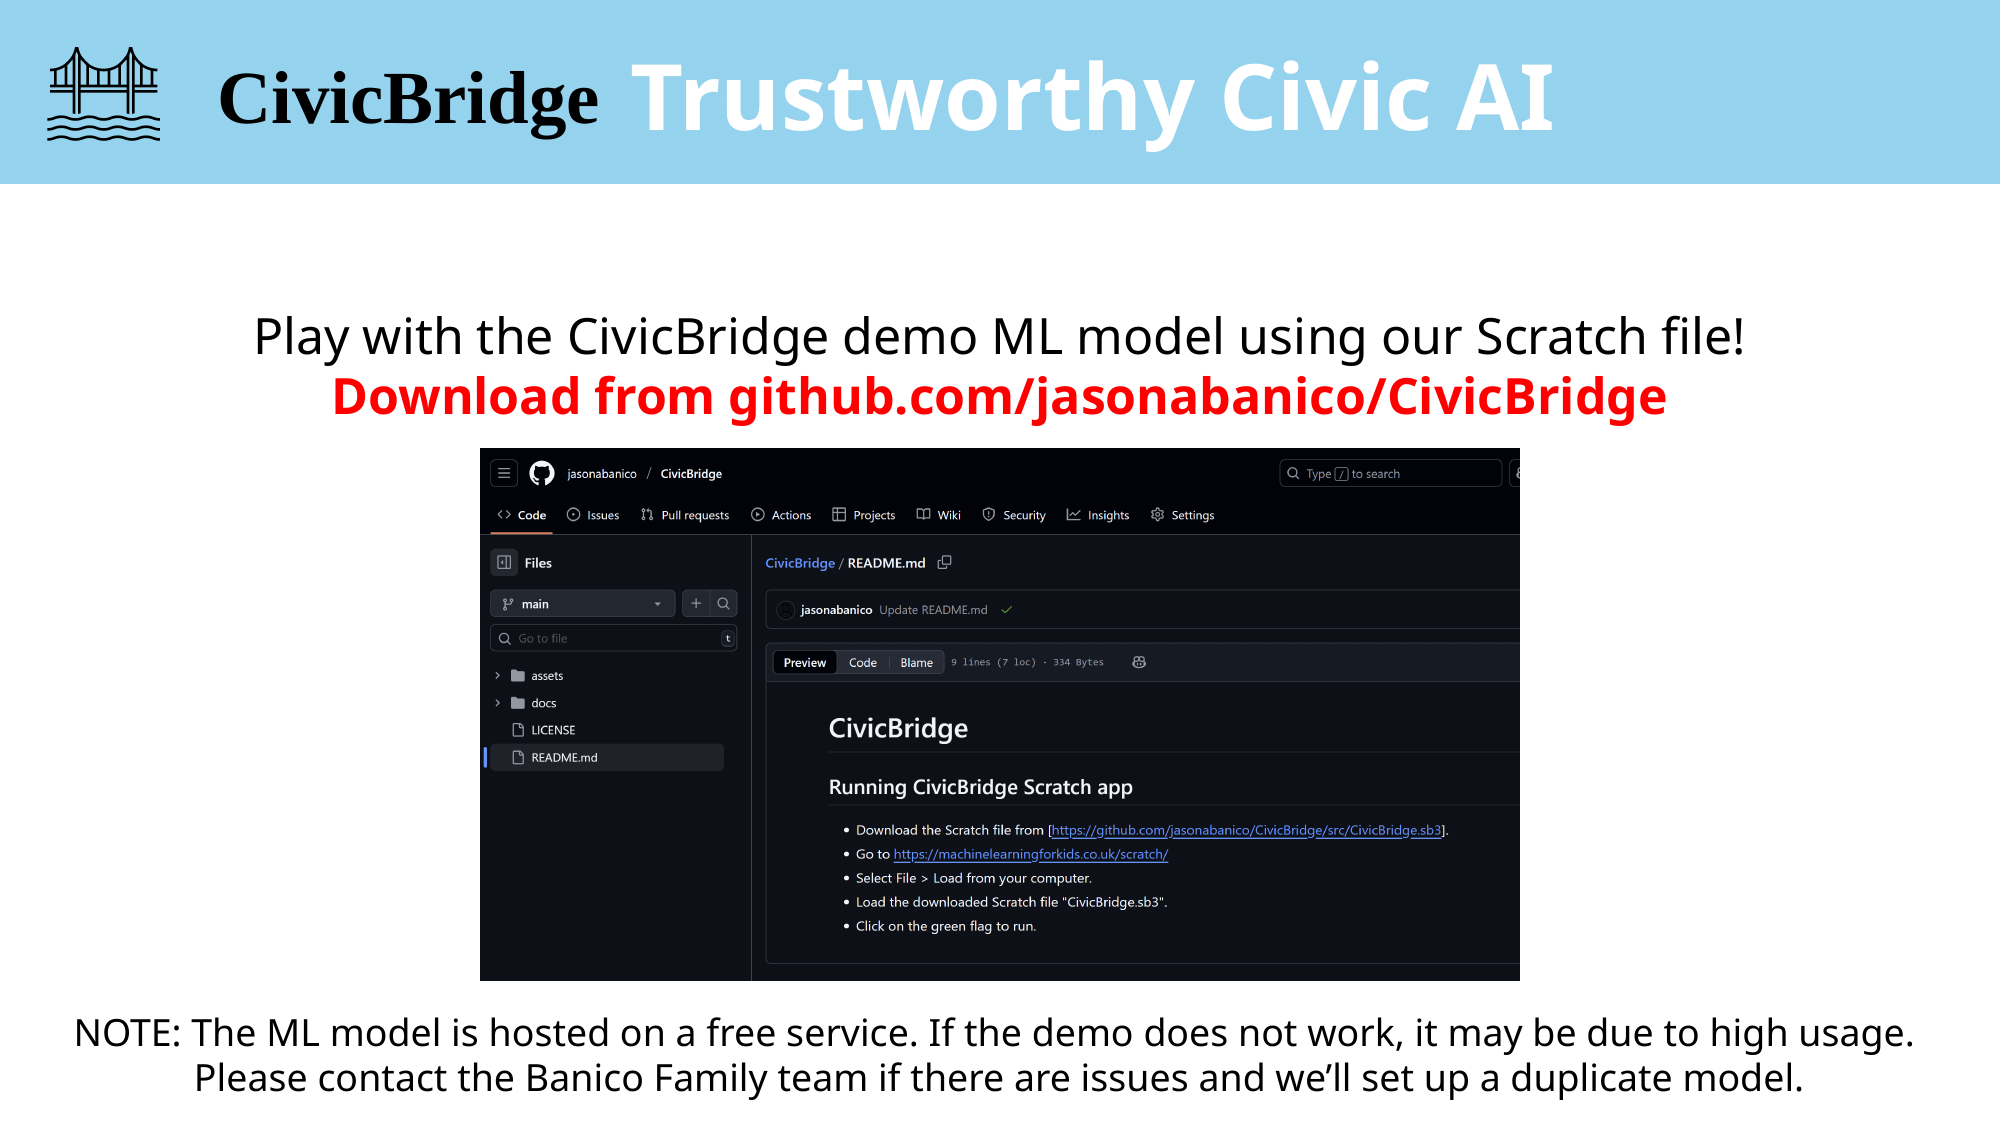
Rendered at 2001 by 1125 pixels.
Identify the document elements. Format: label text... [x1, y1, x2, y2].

text_box Play with the CivicBridge demo ML model using our Scratch file! Download from github.com/jasonabanico/CivicBridge [238, 297, 1762, 433]
picture [480, 447, 1520, 981]
picture [0, 0, 2000, 184]
text_box NOTE: The ML model is hosted on a free service. If the demo does not work, it may be due to high usage. Please contact the Banico Family team if there are issues and we’ll set up a duplicate model. [73, 1008, 1927, 1099]
